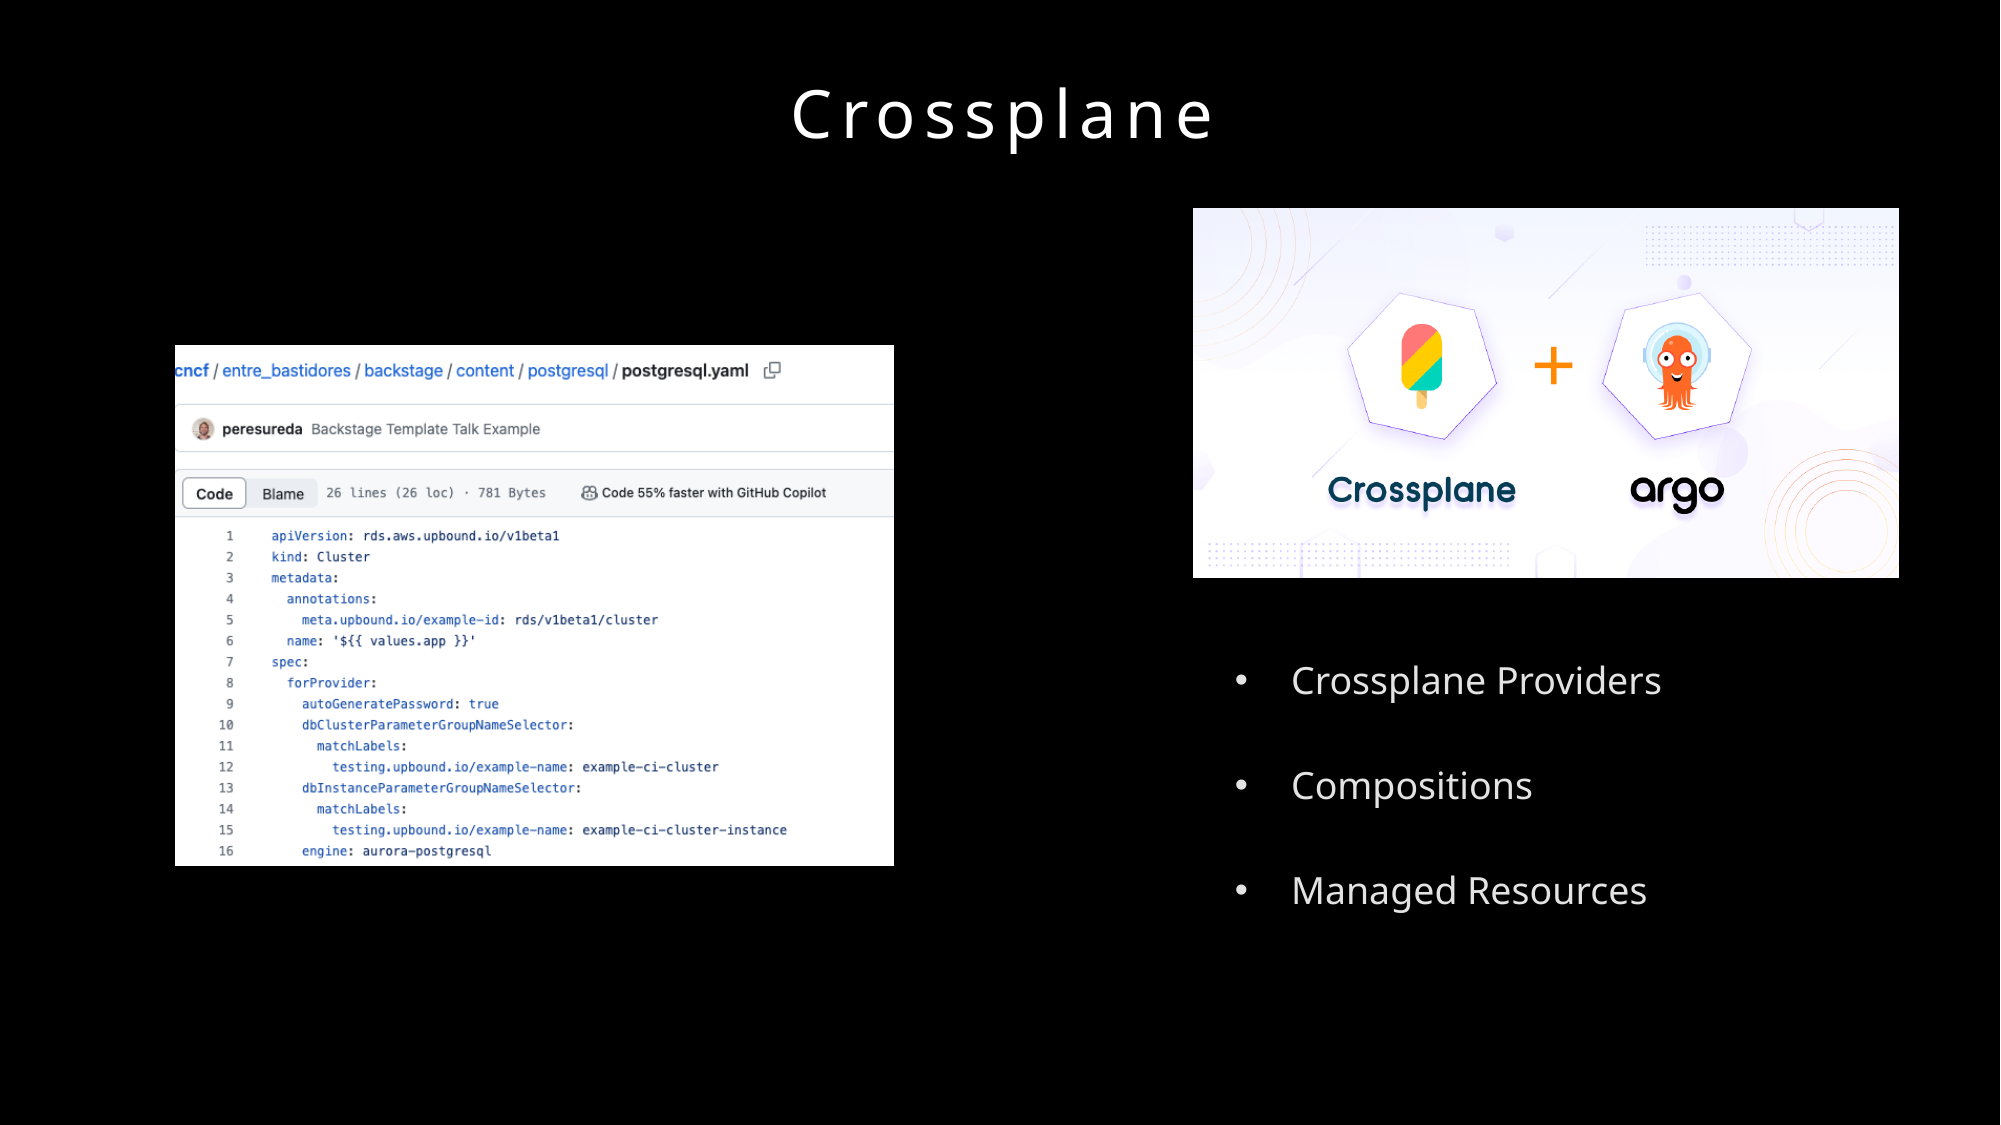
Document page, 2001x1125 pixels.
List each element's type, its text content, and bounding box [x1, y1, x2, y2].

picture [175, 345, 894, 866]
picture [1193, 208, 1899, 578]
text_box Crossplane [4, 73, 2000, 184]
text_box Crossplane Providers Compositions Managed Resources [1219, 649, 1874, 980]
